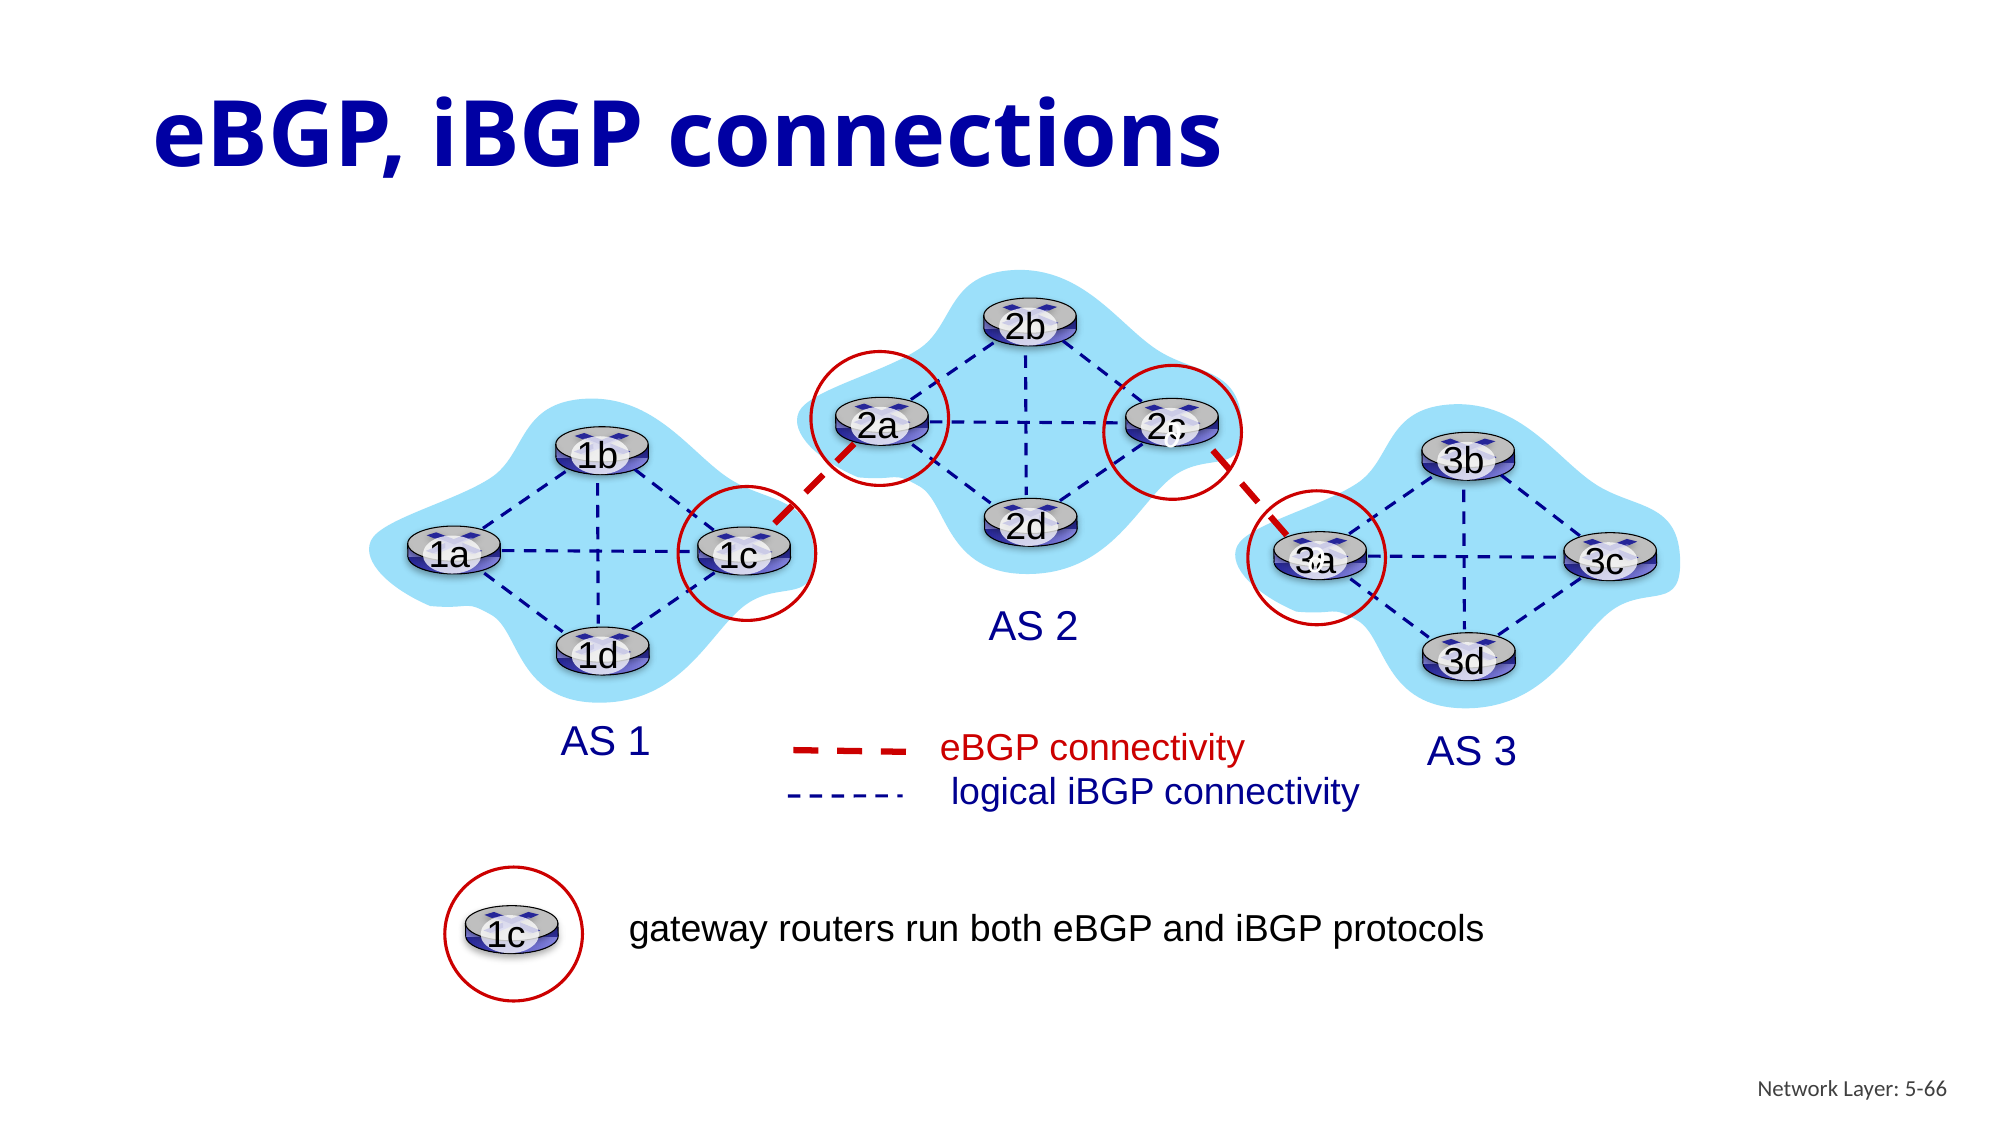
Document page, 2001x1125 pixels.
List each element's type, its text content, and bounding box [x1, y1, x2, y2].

slide_number Network Layer: 5-66 [1512, 1056, 1963, 1117]
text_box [444, 351, 1506, 1001]
title eBGP, iBGP connections [137, 63, 1863, 211]
text_box AS 3 [1506, 715, 1533, 781]
text_box [369, 500, 444, 607]
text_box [796, 269, 1243, 351]
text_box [1506, 404, 1681, 709]
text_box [407, 522, 444, 584]
